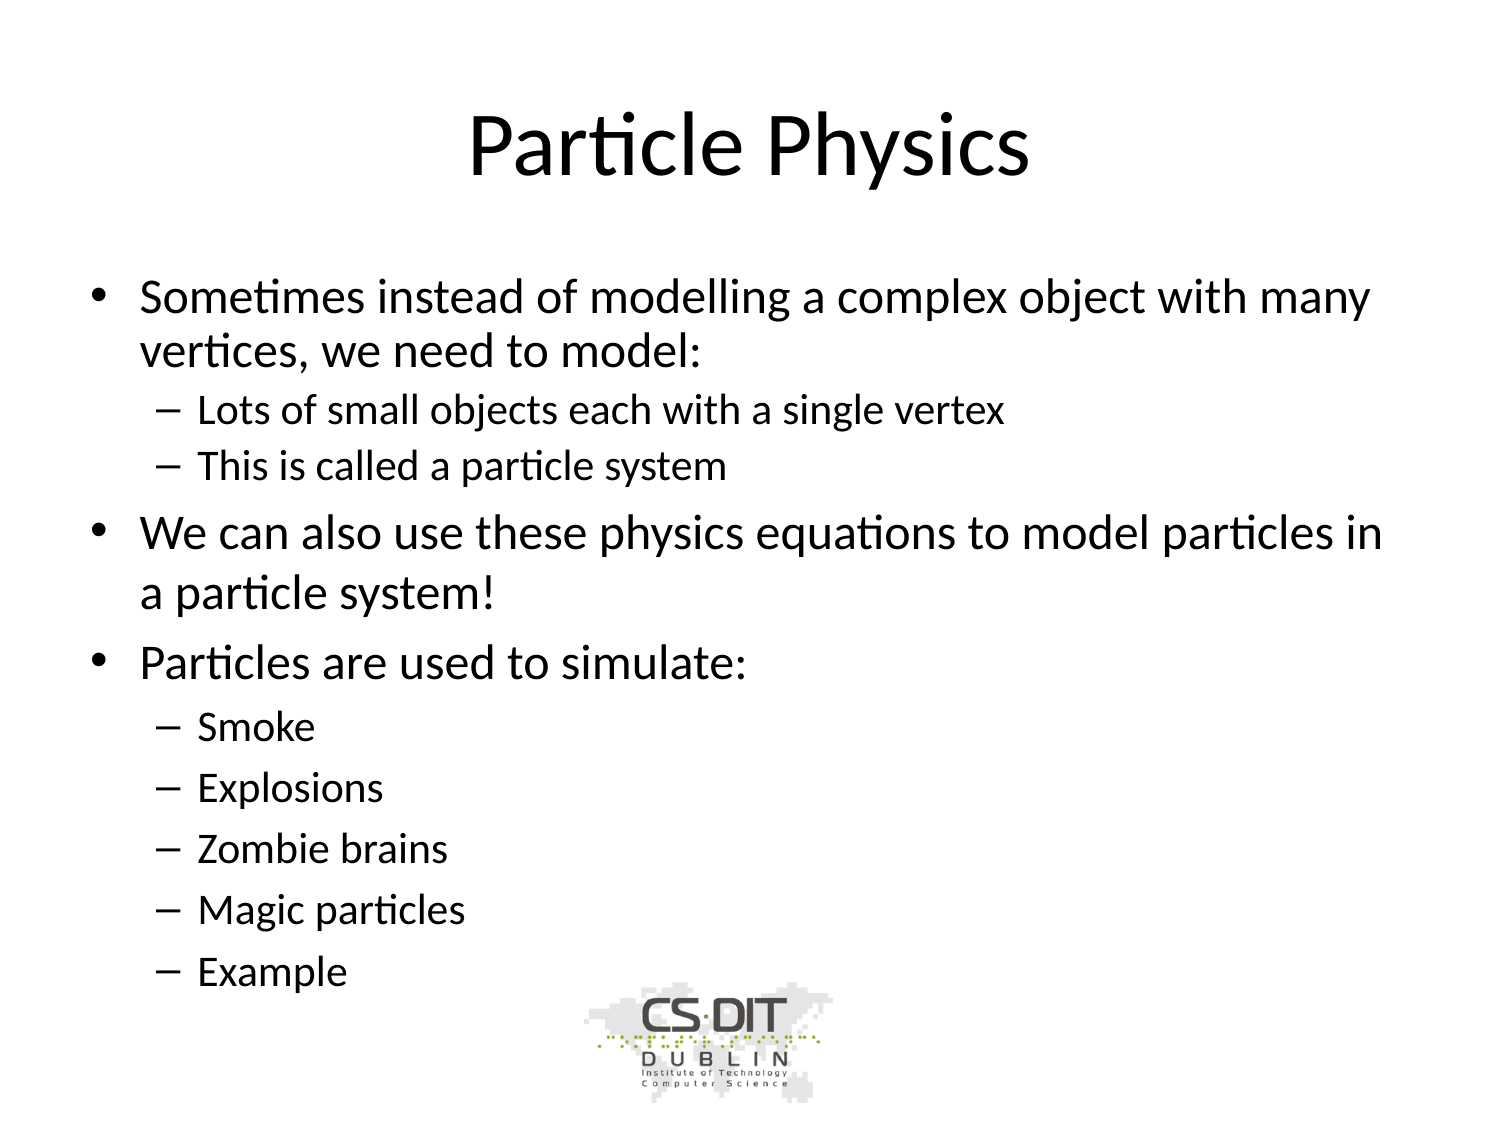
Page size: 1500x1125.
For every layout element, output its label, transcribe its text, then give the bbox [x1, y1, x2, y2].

list Sometimes instead of modelling a complex object with many vertices, we need to model: Lots of small objects each with a single vertex This is called a particle system We can also use these physics equations to model particles in a particle system! Particles are used to simulate: Smoke Explosions Zombie brains Magic particles Example [75, 262, 1425, 1005]
title Particle Physics [75, 45, 1425, 233]
picture [584, 1005, 833, 1103]
